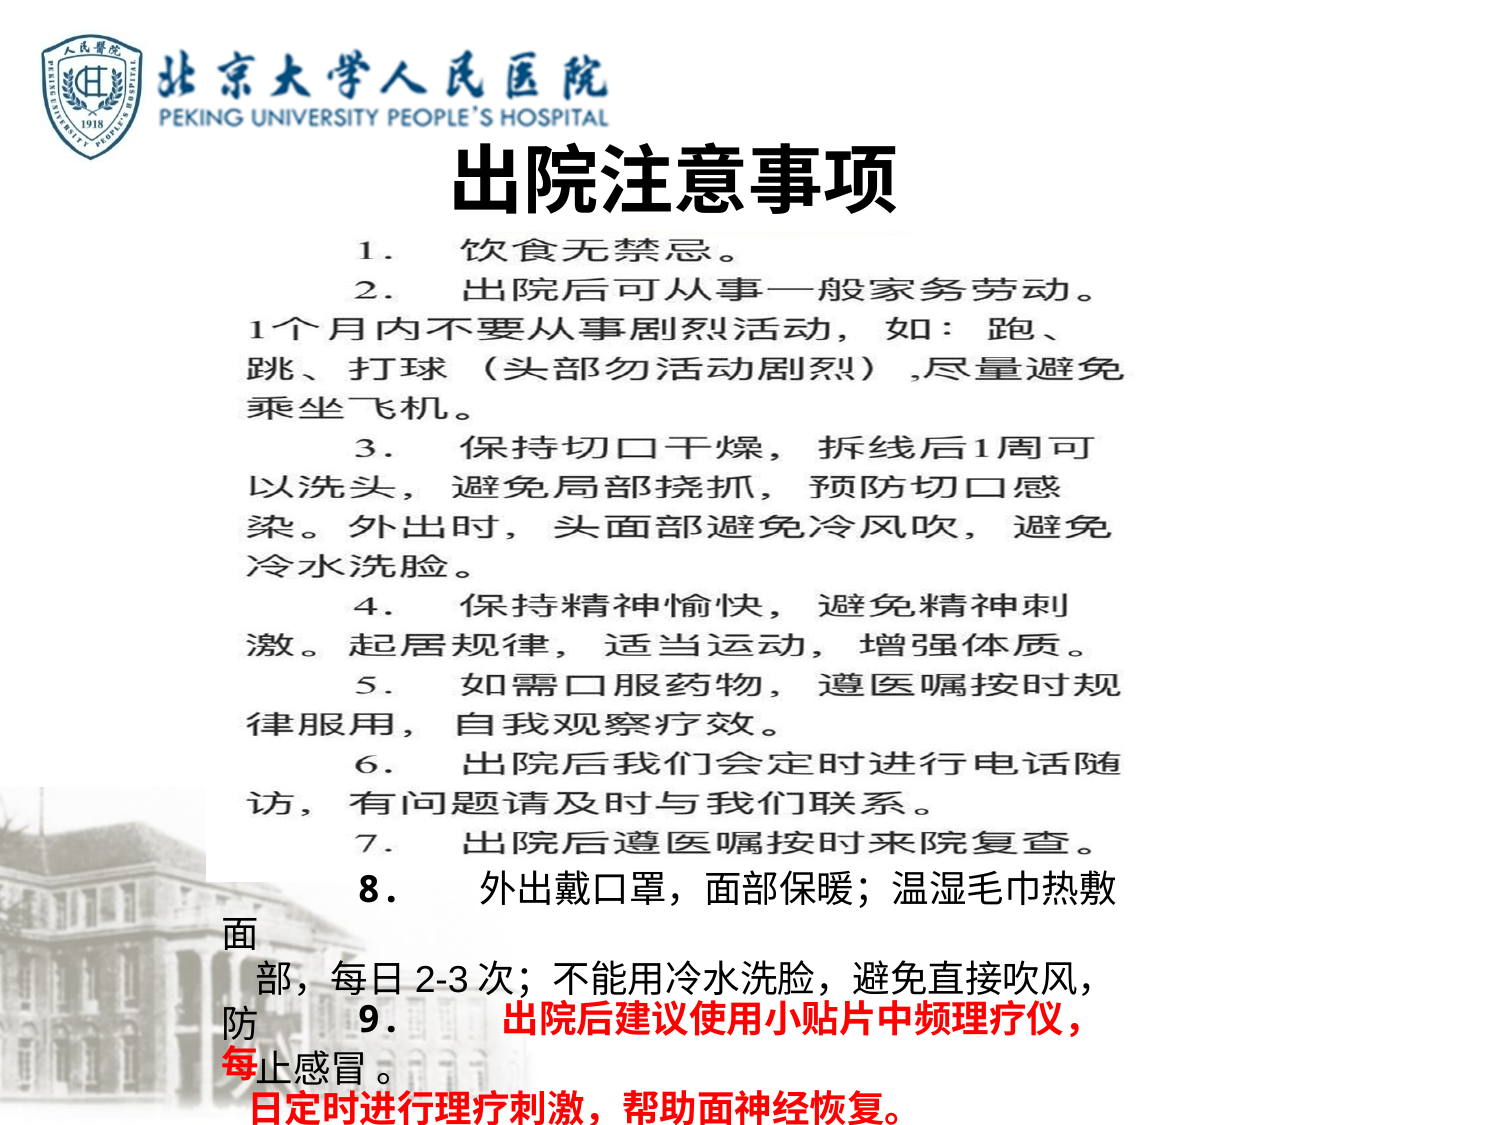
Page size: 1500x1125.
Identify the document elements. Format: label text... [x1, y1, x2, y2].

text_box 出院注意事项 [434, 125, 914, 230]
picture [29, 30, 642, 169]
picture [0, 231, 1164, 1125]
text_box 9. 出院后建议使用小贴片中频理疗仪，每 日定时进行理疗刺激，帮助面神经恢复。 [206, 1098, 1152, 1125]
text_box 8. 外出戴口罩，面部保暖；温湿毛巾热敷面 部，每日2-3次；不能用冷水洗脸，避免直接吹风，防 止感冒 。 [206, 889, 1152, 1098]
